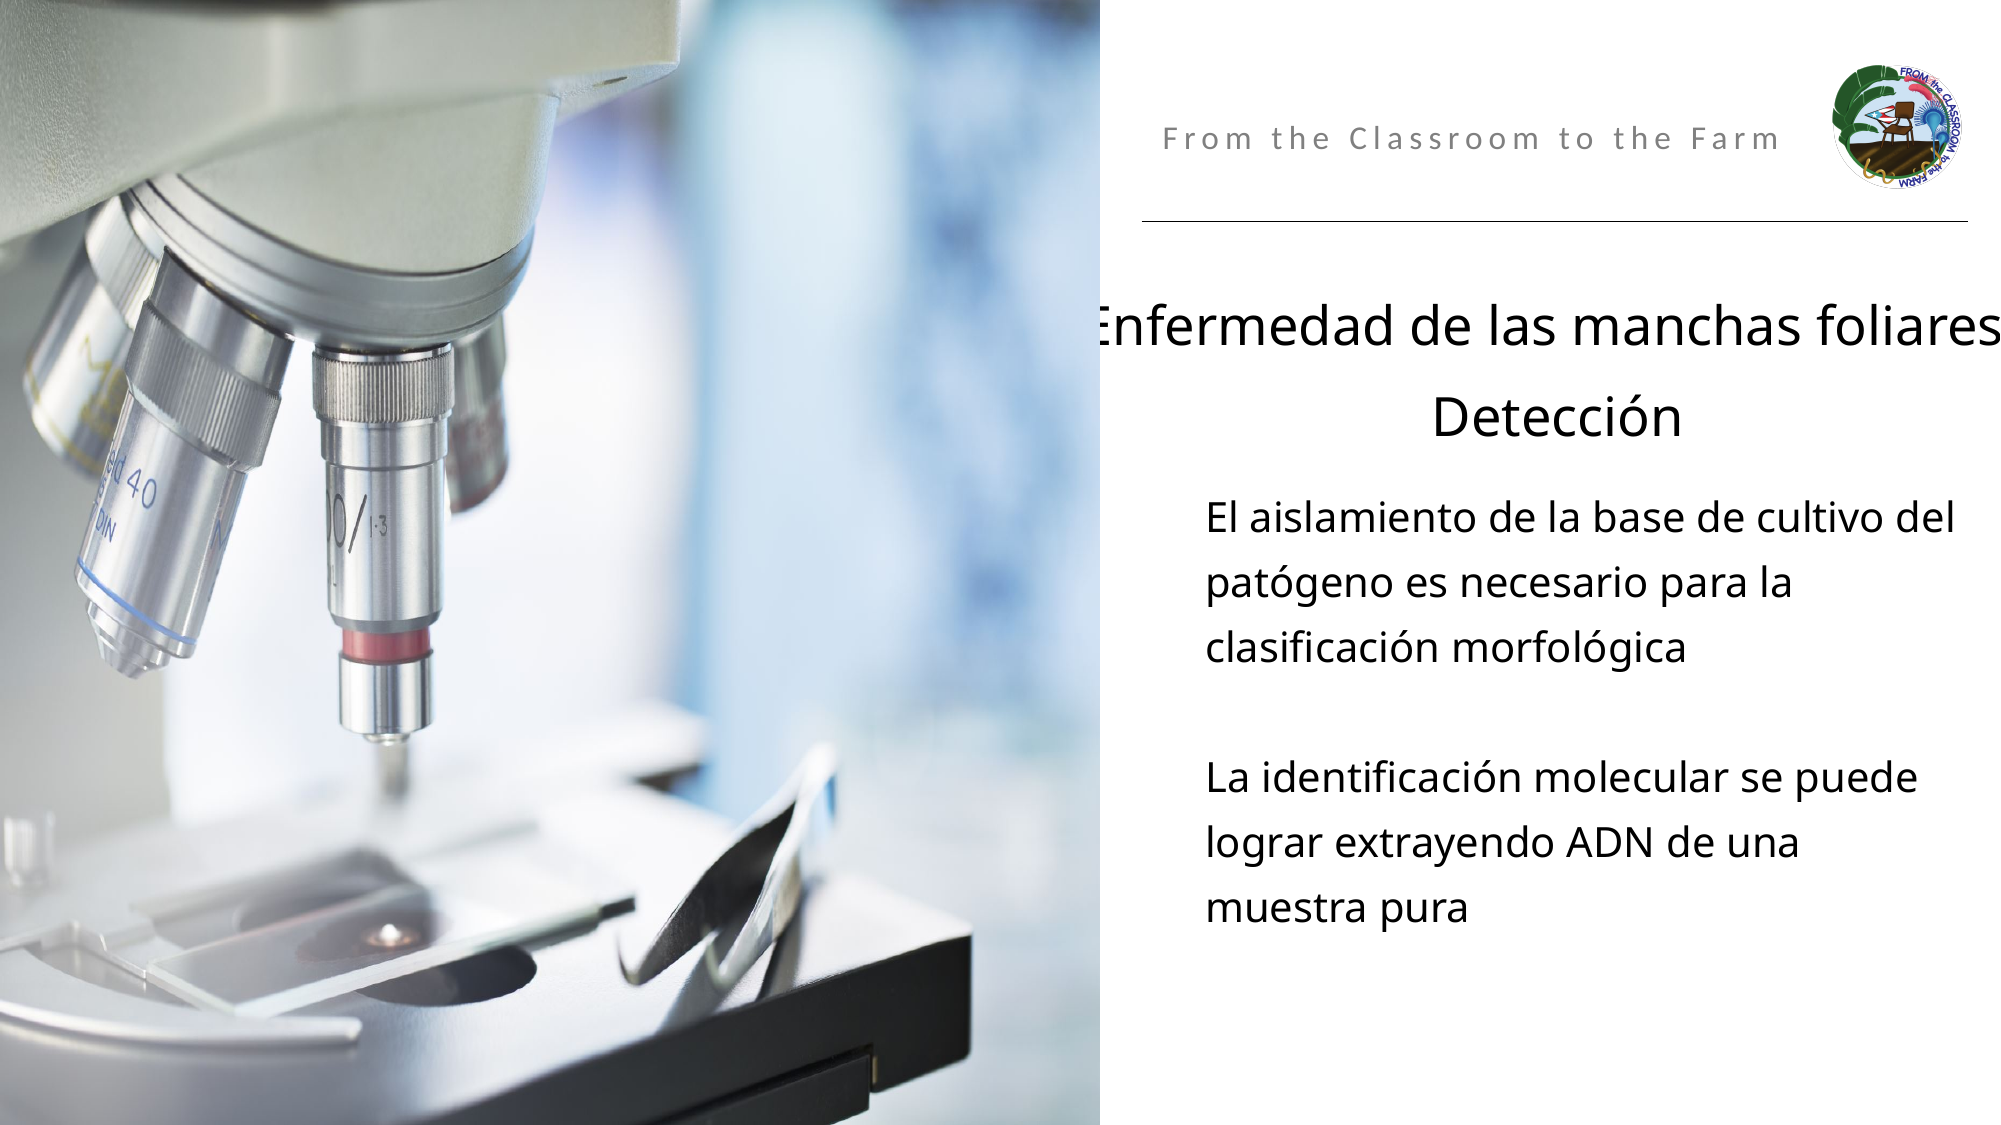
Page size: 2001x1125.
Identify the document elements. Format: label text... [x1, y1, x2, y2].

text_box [1100, 49, 2000, 449]
text_box El aislamiento de la base de cultivo del patógeno es necesario para la clasificación morfológica La identificación molecular se puede lograr extrayendo ADN de una muestra pura [1122, 468, 1984, 939]
picture [0, 0, 1100, 1125]
